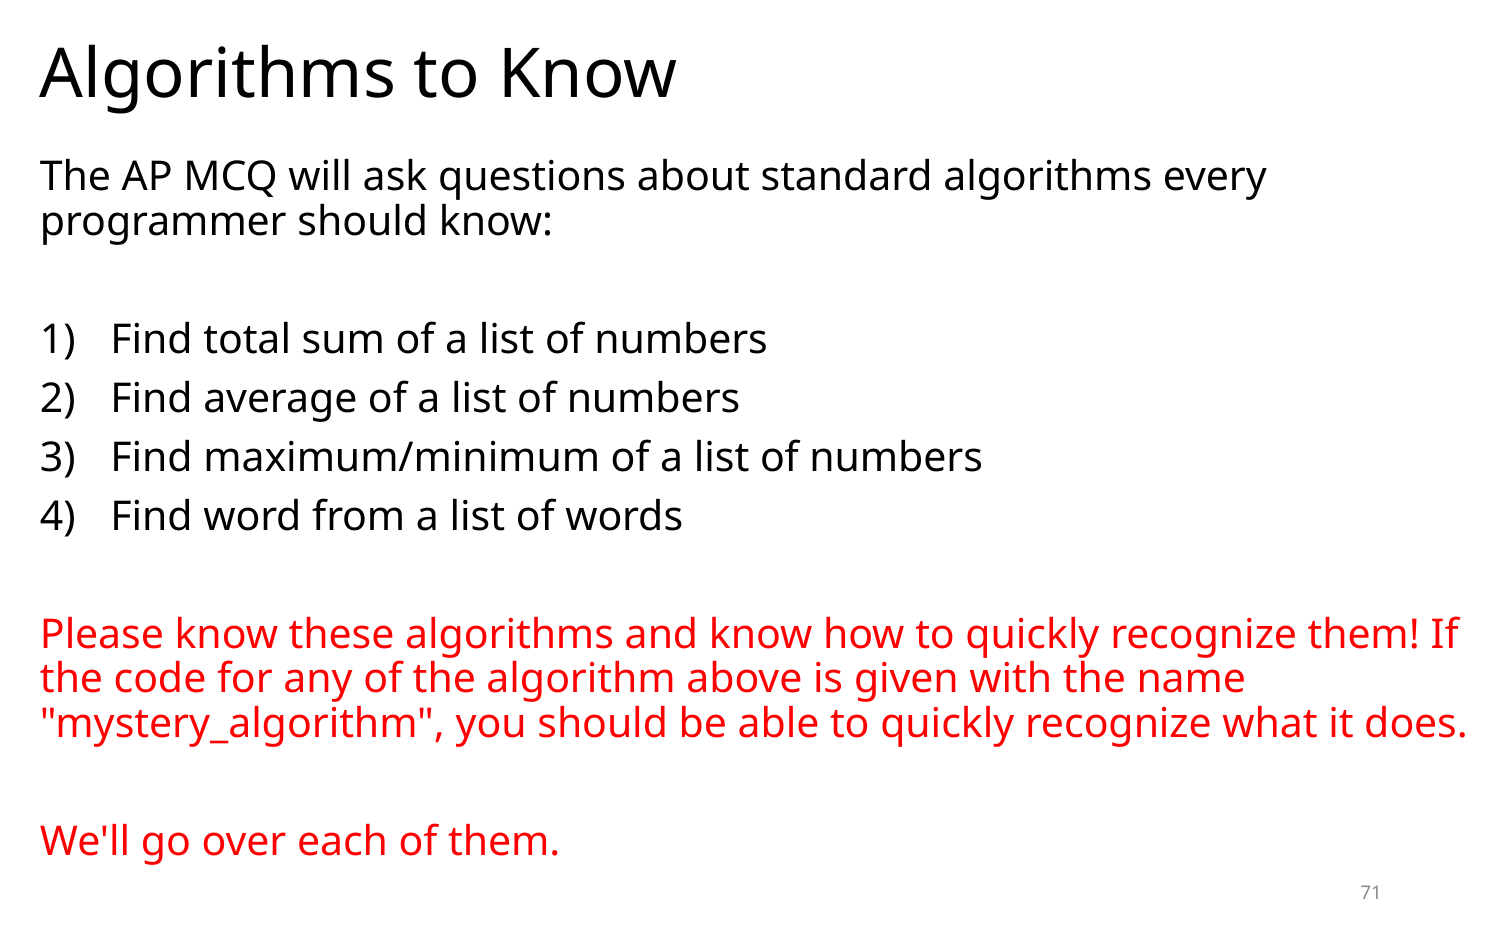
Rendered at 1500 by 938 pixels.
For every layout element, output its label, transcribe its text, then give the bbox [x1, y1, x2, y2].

list The AP MCQ will ask questions about standard algorithms every programmer should know: Find total sum of a list of numbers Find average of a list of numbers Find maximum/minimum of a list of numbers Find word from a list of words Please know these algorithms and know how to quickly recognize them! If the code for any of the algorithm above is given with the name "mystery_algorithm", you should be able to quickly recognize what it does. We'll go over each of them. [25, 147, 1500, 919]
title Algorithms to Know [25, 18, 1319, 133]
slide_number 71 [1059, 868, 1397, 919]
